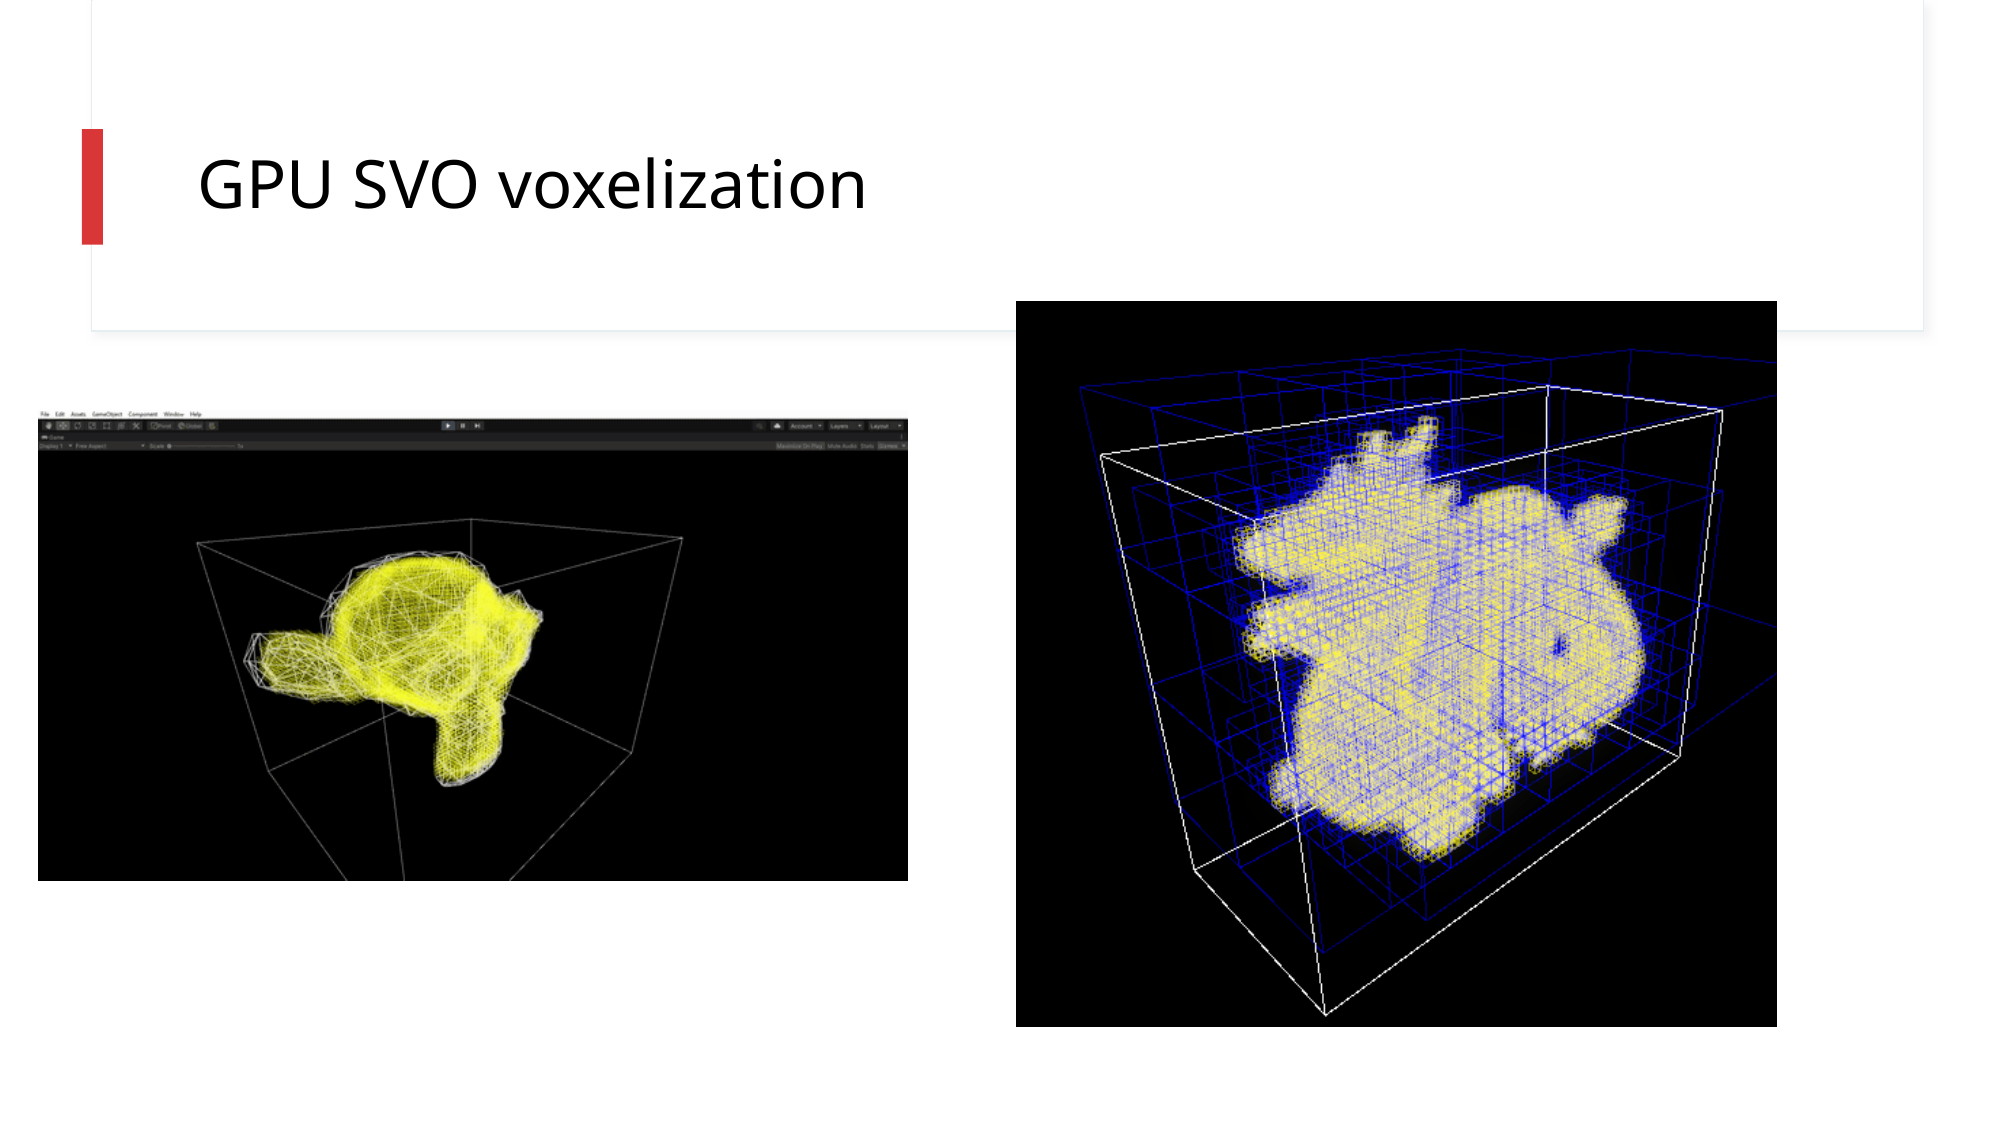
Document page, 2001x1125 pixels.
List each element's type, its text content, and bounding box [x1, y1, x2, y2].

title GPU SVO voxelization [183, 90, 1851, 284]
picture [1016, 301, 1777, 1027]
picture [38, 410, 909, 881]
